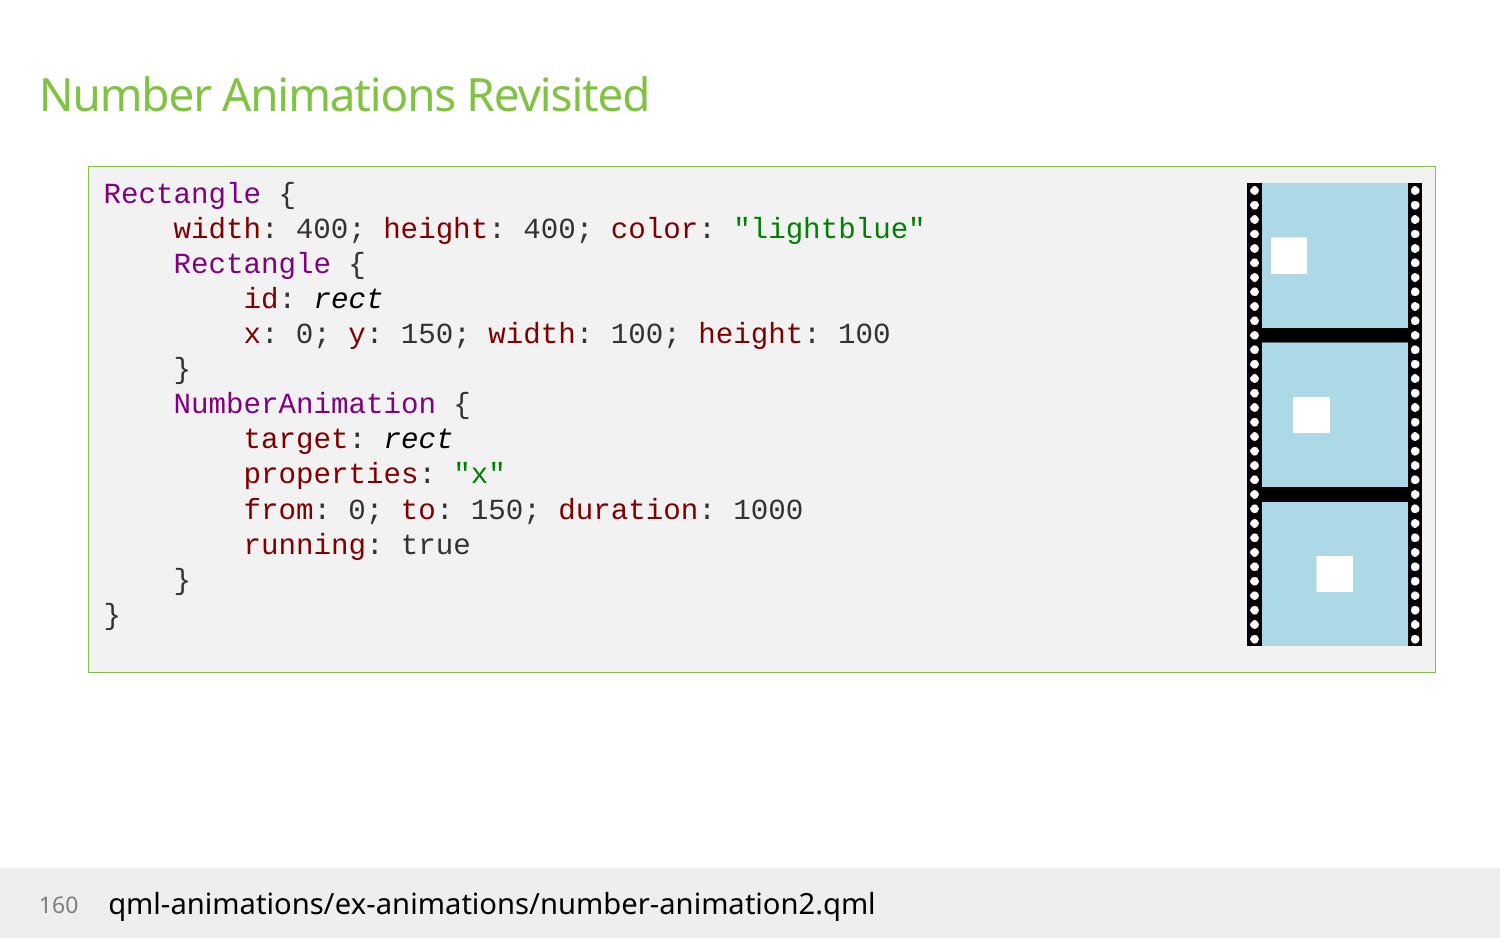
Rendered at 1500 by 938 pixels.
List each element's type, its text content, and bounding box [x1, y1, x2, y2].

picture [1247, 183, 1422, 647]
slide_number 160 [39, 892, 93, 921]
text_box qml-animations/ex-animations/number-animation2.qml [93, 884, 1315, 928]
text_box Rectangle { width: 400; height: 400; color: "lightblue" Rectangle { id: rect x: 0; y: 150; width: 100; height: 100 } NumberAnimation { target: rect properties: "x" from: 0; to: 150; duration: 1000 running: true } } [88, 166, 1436, 673]
title Number Animations Revisited [39, 66, 1052, 196]
